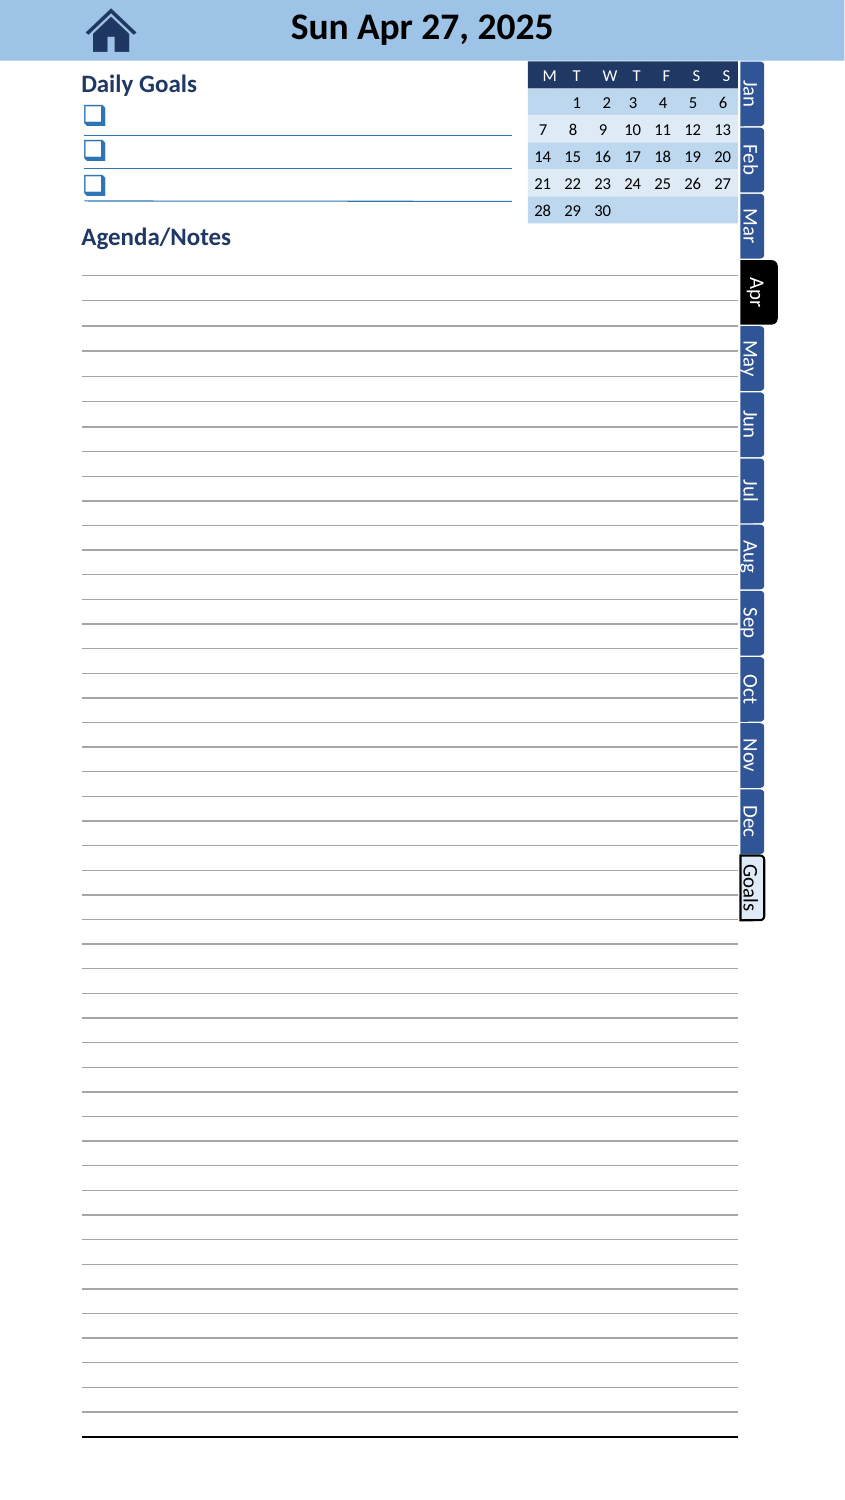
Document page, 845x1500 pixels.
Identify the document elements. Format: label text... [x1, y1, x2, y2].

list Sun Apr 27, 2025 [190, 0, 655, 61]
picture [82, 1, 140, 59]
